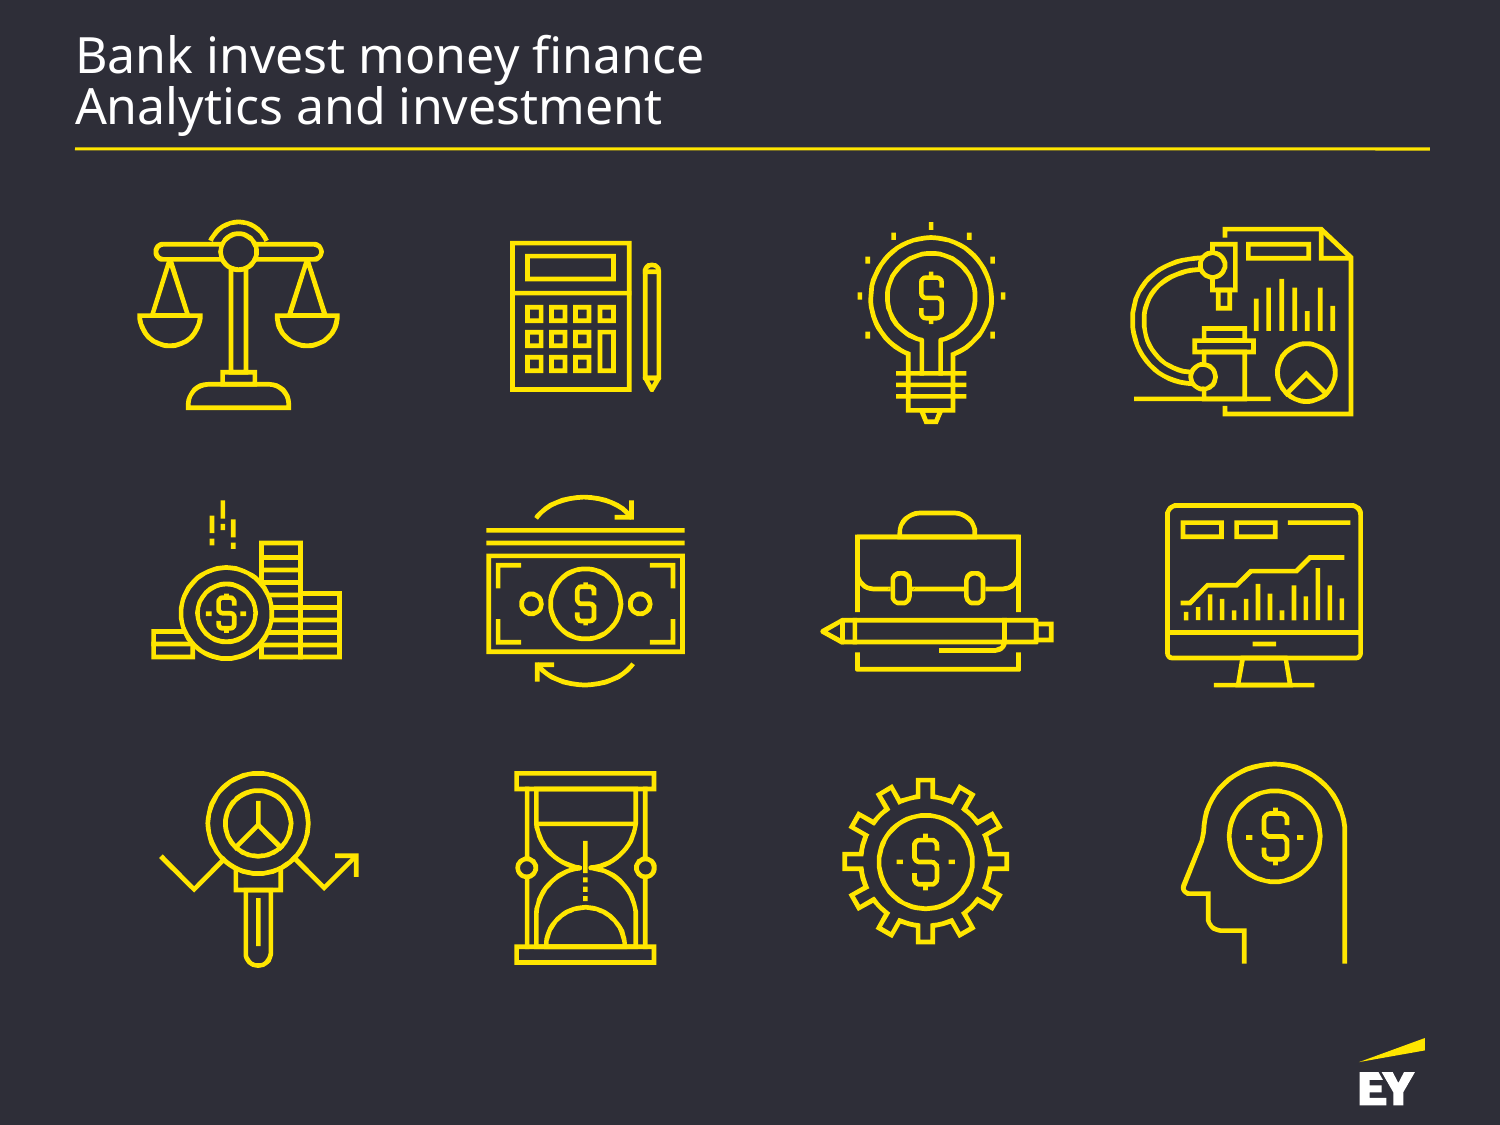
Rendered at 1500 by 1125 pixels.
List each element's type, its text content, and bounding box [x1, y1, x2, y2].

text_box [486, 494, 686, 688]
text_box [509, 240, 662, 393]
title Bank invest money finance Analytics and investment [75, 33, 1425, 131]
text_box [842, 777, 1010, 945]
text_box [137, 219, 340, 411]
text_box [513, 770, 657, 966]
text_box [158, 770, 359, 969]
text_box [150, 500, 343, 662]
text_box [857, 221, 1006, 425]
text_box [820, 510, 1054, 672]
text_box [1164, 502, 1364, 688]
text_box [1180, 761, 1348, 964]
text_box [1130, 226, 1354, 417]
